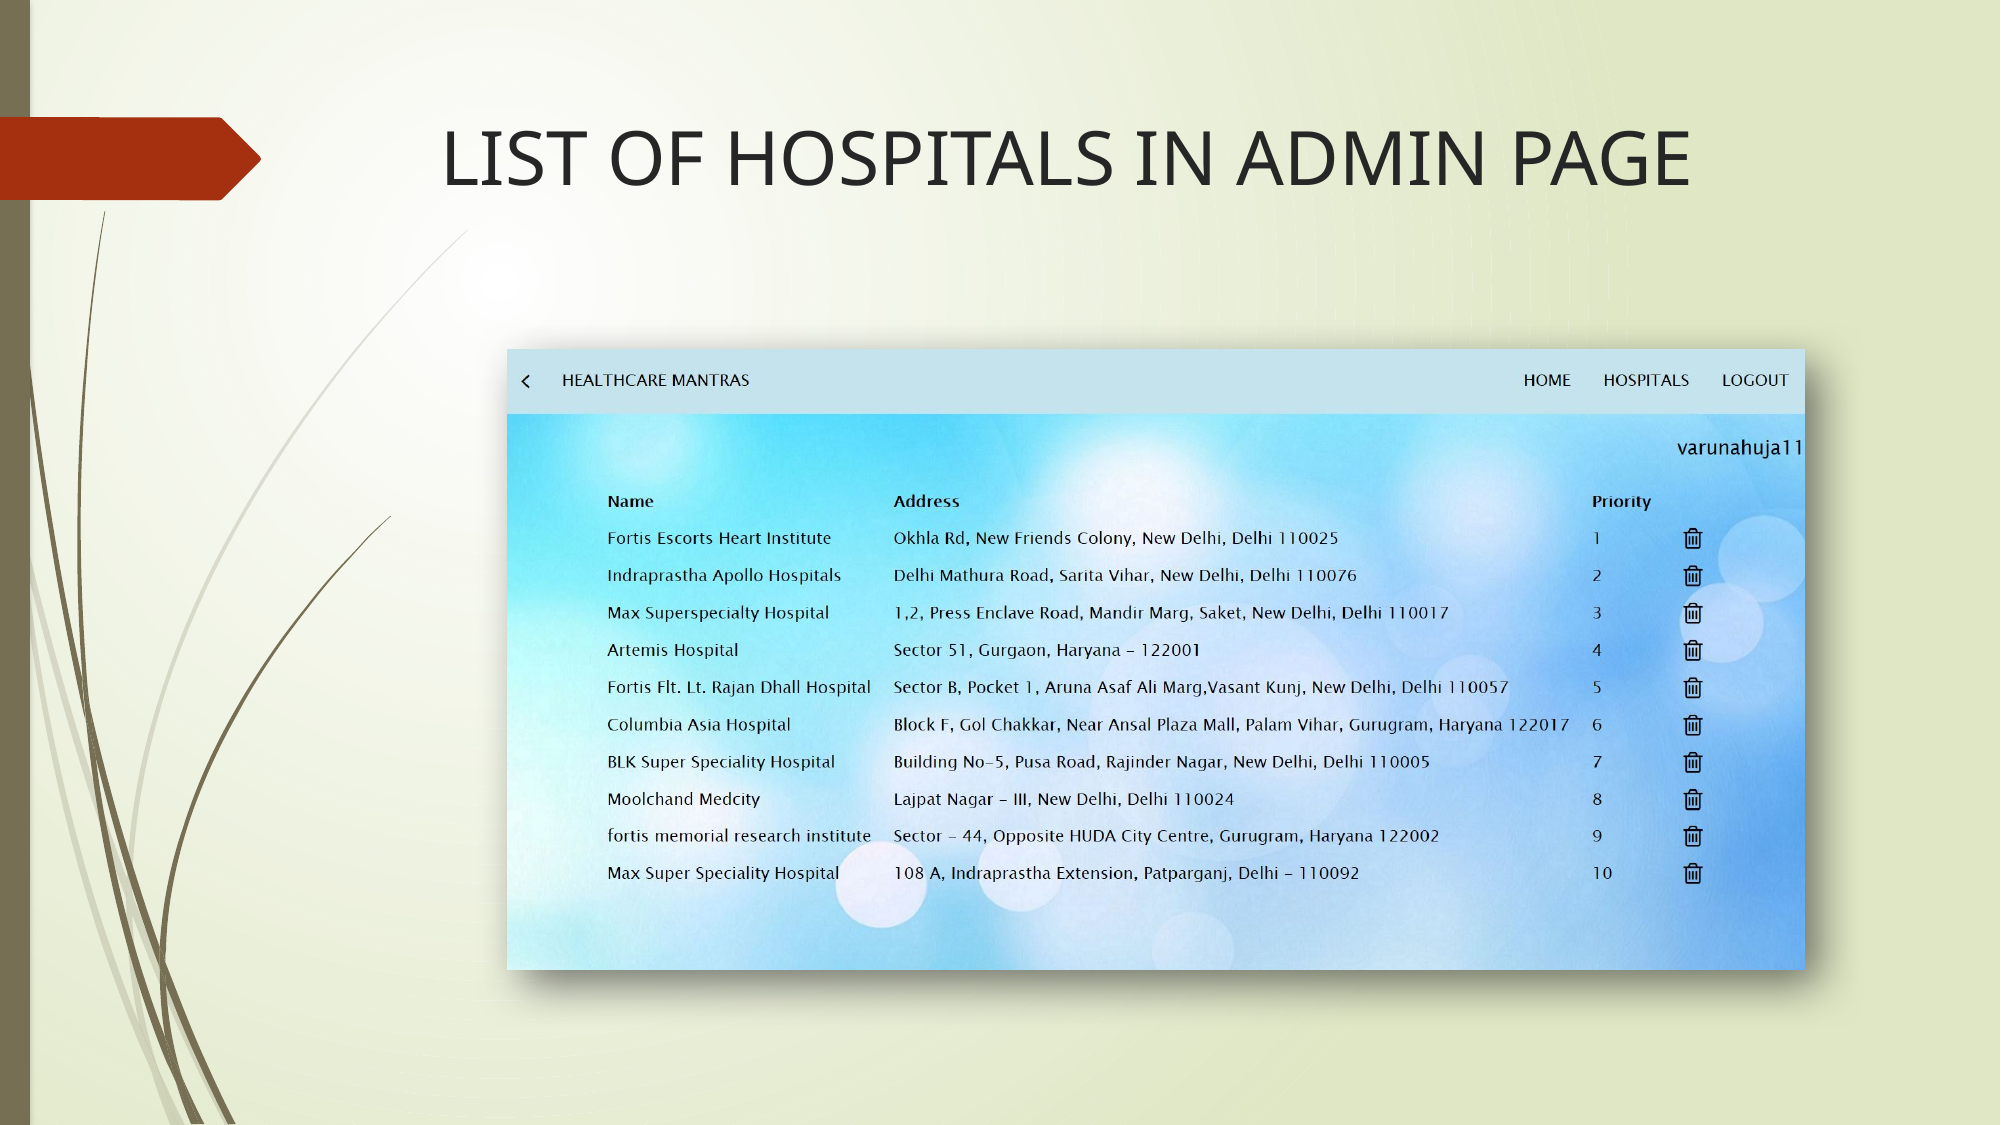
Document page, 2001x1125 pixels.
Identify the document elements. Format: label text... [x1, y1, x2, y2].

title LIST OF HOSPITALS IN ADMIN PAGE [425, 102, 1888, 313]
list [507, 349, 1805, 971]
